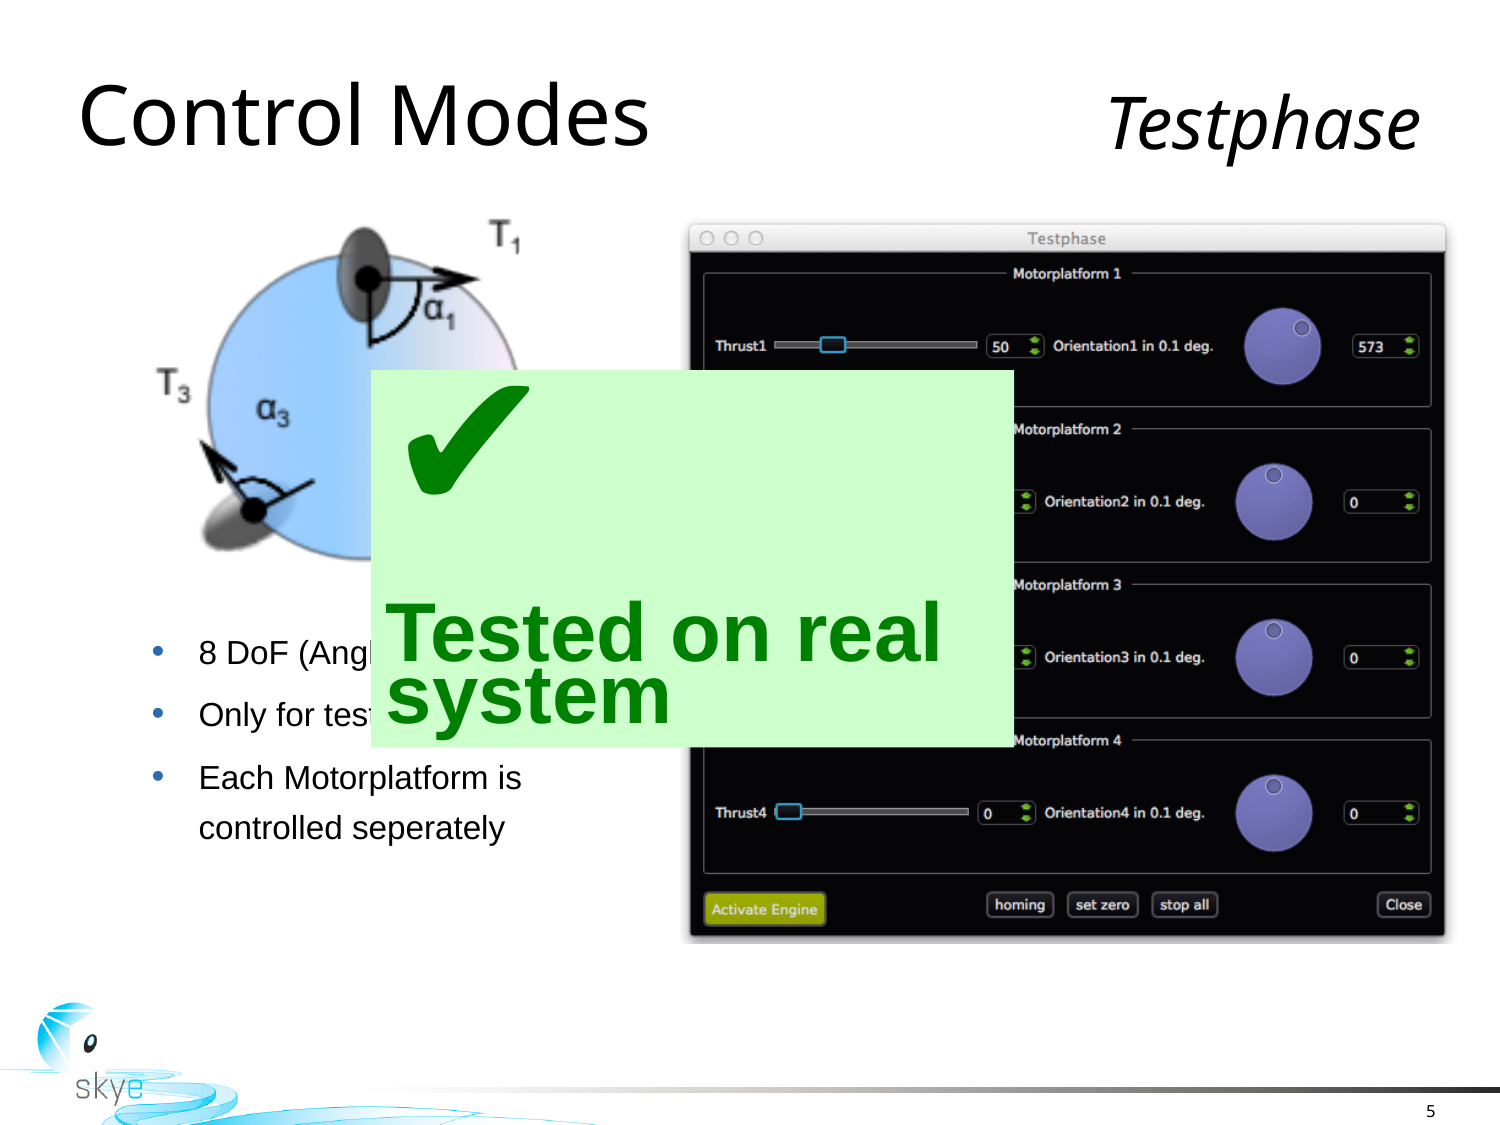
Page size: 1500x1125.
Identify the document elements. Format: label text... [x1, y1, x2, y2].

title Control Modes [62, 44, 1005, 170]
subtitle Testphase [614, 44, 1438, 172]
slide_number 5 [1181, 1093, 1451, 1125]
picture [680, 215, 1460, 944]
text_box 8 DoF (Angles, Thrust) Only for testing Each Motorplatform is controlled seperately [136, 613, 556, 854]
picture [131, 196, 563, 593]
text_box ✔ Tested on real system [371, 370, 675, 748]
picture [0, 987, 1500, 1125]
